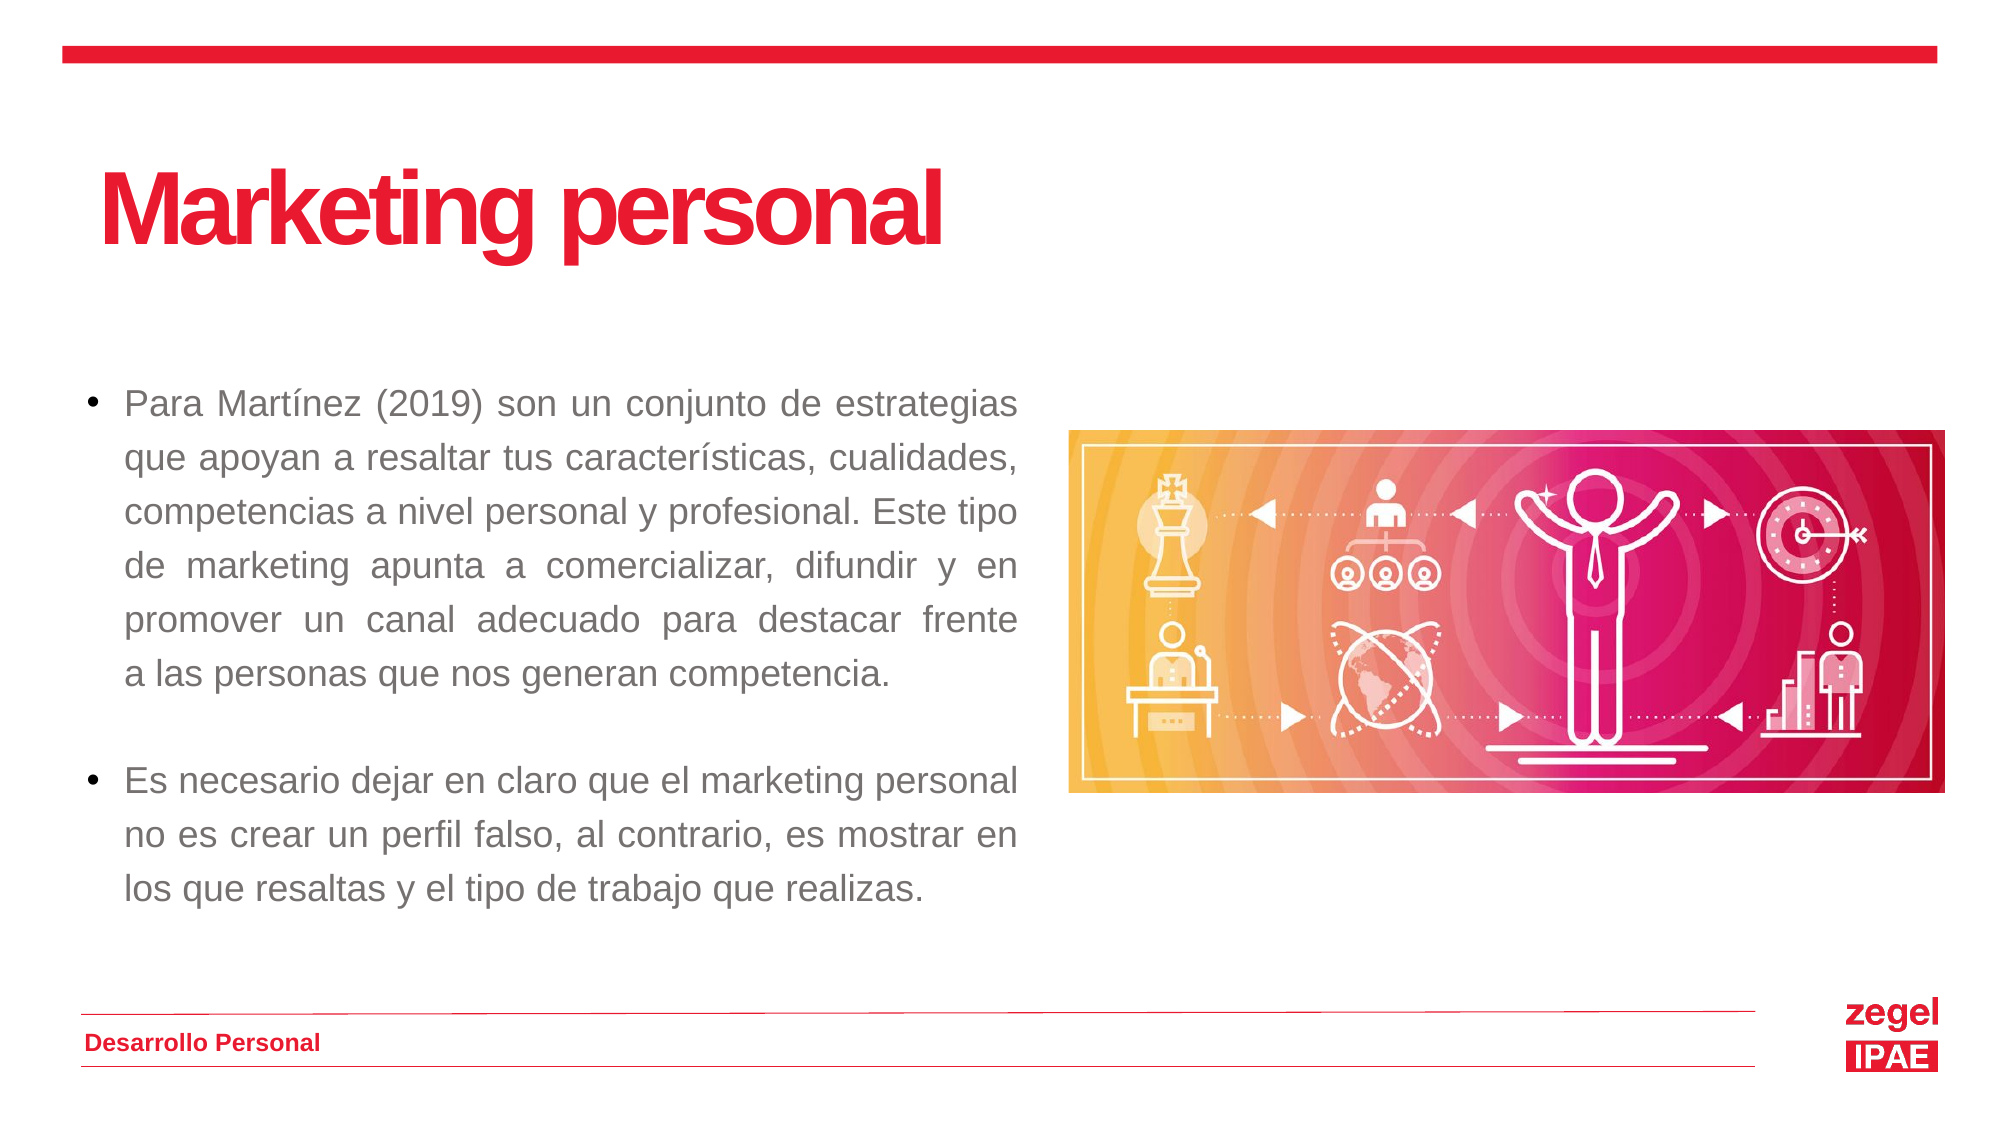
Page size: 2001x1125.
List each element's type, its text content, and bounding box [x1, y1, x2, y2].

text_box Marketing personal [98, 184, 1945, 268]
picture [1846, 997, 1938, 1072]
picture [1068, 430, 1945, 793]
text_box Para Martínez (2019) son un conjunto de estrategias que apoyan a resaltar tus características, cualidades, competencias a nivel personal y profesional. Este tipo de marketing apunta a comercializar, difundir y en promover un canal adecuado para destacar frente a las personas que nos generan competencia. Es necesario dejar en claro que el marketing personal no es crear un perfil falso, al contrario, es mostrar en los que resaltas y el tipo de trabajo que realizas. [71, 362, 1033, 988]
slide_number Desarrollo Personal [84, 1011, 535, 1072]
